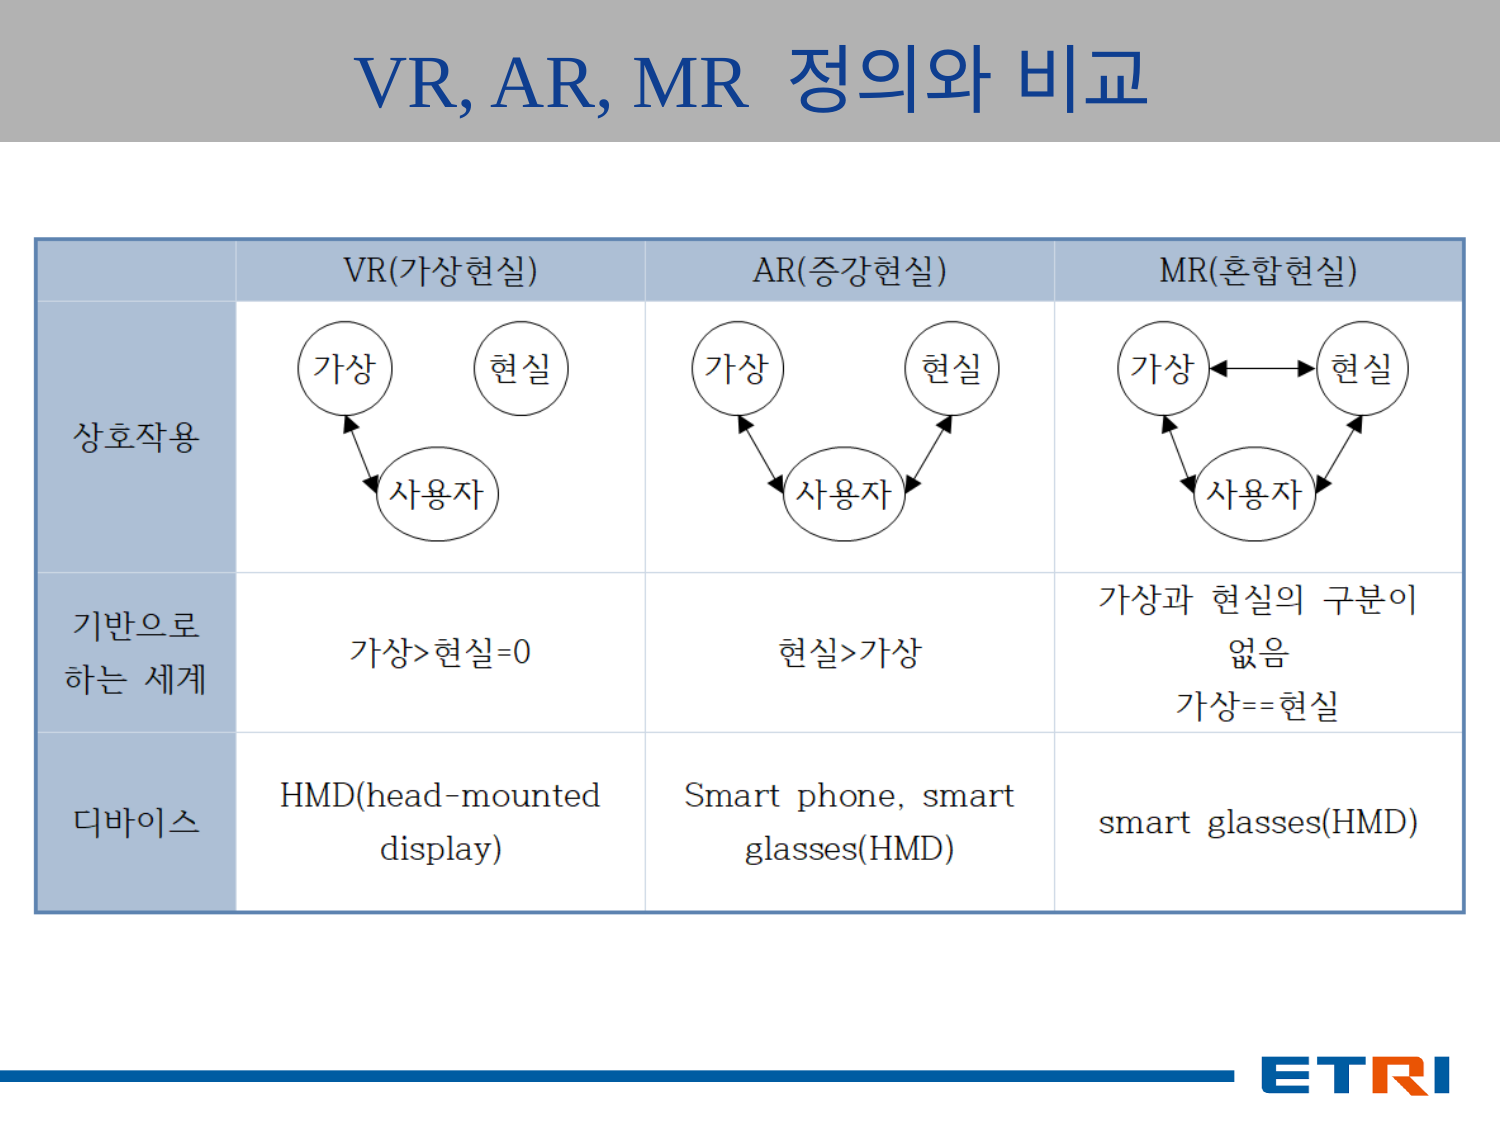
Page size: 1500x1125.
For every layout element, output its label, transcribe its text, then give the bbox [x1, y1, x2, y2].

picture [29, 231, 1471, 918]
picture [1246, 1034, 1464, 1117]
title VR, AR, MR 정의와 비교 [105, 24, 1400, 131]
